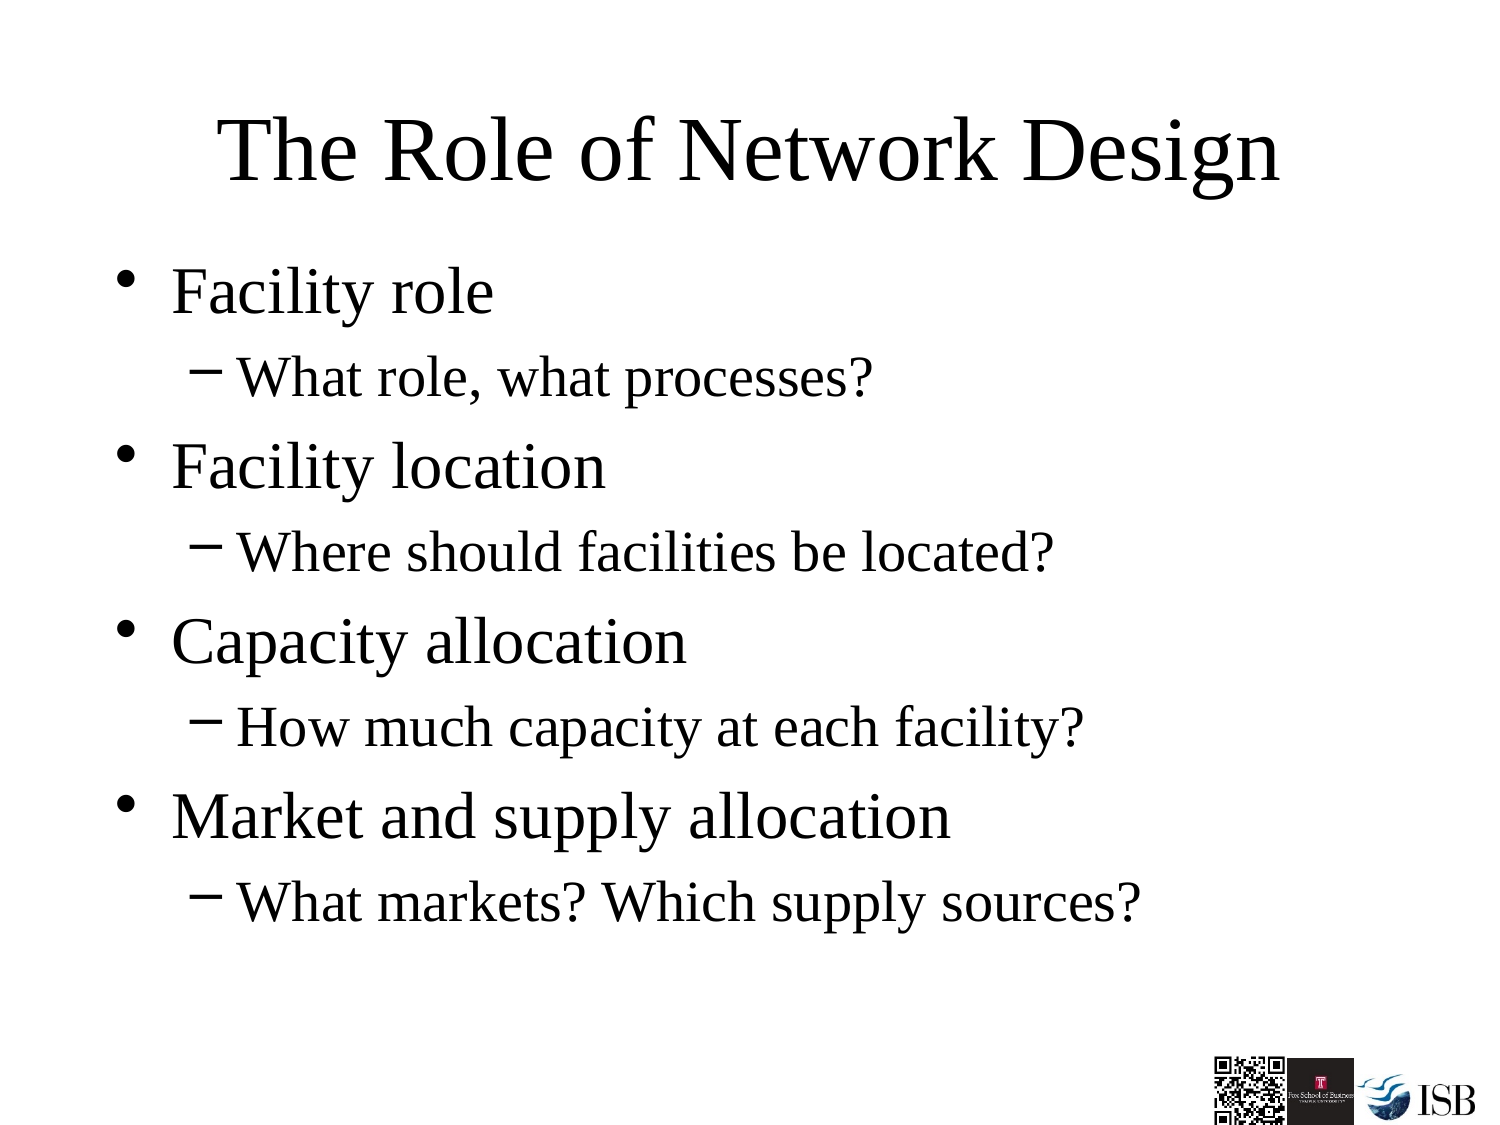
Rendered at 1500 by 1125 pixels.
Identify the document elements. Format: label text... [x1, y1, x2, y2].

list Facility role What role, what processes? Facility location Where should facilities be located? Capacity allocation How much capacity at each facility? Market and supply allocation What markets? Which supply sources? [99, 238, 1368, 996]
title The Role of Network Design [112, 50, 1388, 238]
picture [1212, 1055, 1475, 1125]
